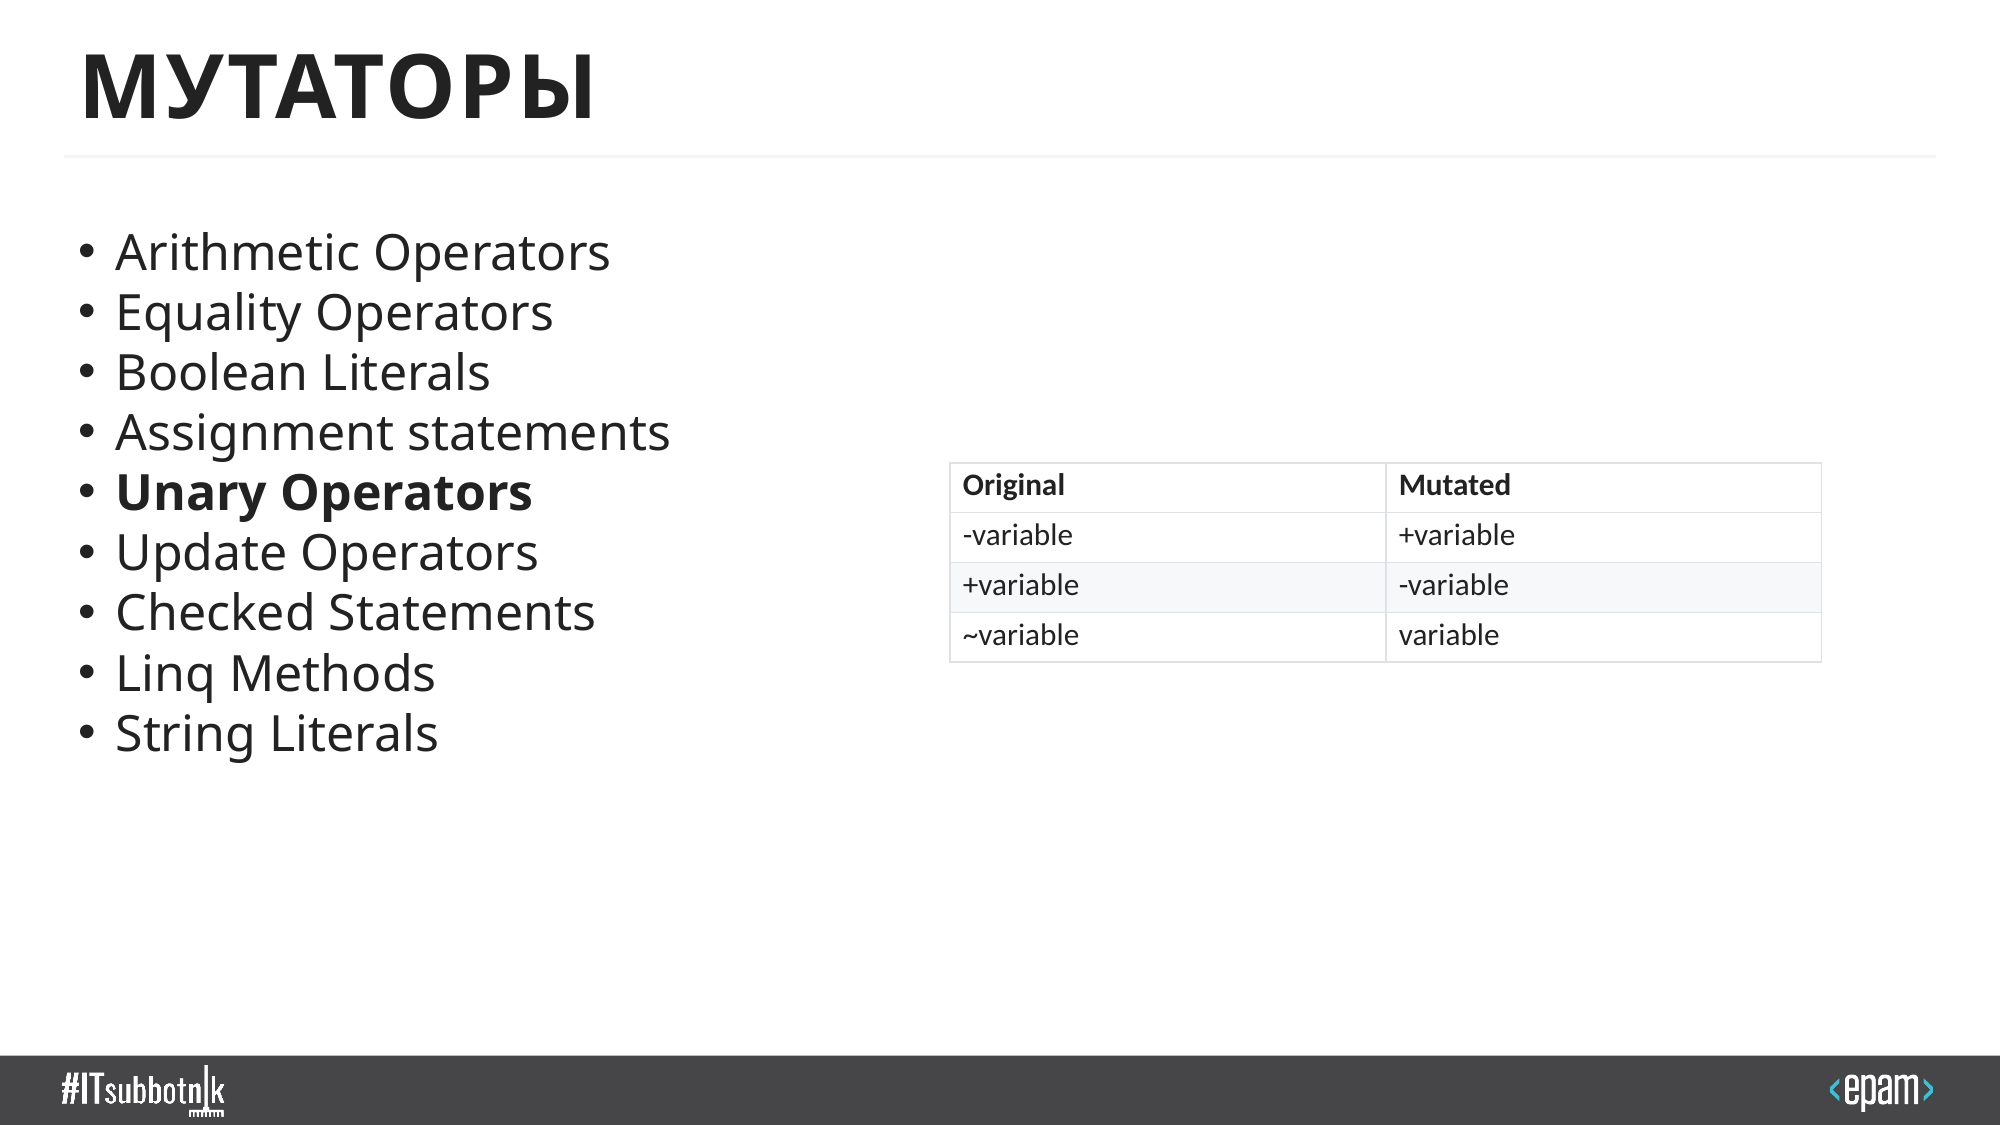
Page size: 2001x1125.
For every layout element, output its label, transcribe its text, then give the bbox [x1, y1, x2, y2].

table_cell +variable [951, 563, 1385, 612]
list Arithmetic Operators Equality Operators Boolean Literals Assignment statements Unary Operators Update Operators Checked Statements Linq Methods String Literals [78, 236, 950, 980]
table_header Mutated [1387, 464, 1821, 512]
picture [51, 1025, 235, 1125]
table_header Original [951, 464, 1385, 512]
table_cell -variable [1387, 563, 1821, 612]
table_cell ~variable [951, 613, 1385, 661]
table_cell variable [1387, 613, 1821, 661]
title Мутаторы [78, 50, 1922, 116]
table_cell -variable [951, 513, 1385, 562]
table_cell +variable [1387, 513, 1821, 562]
